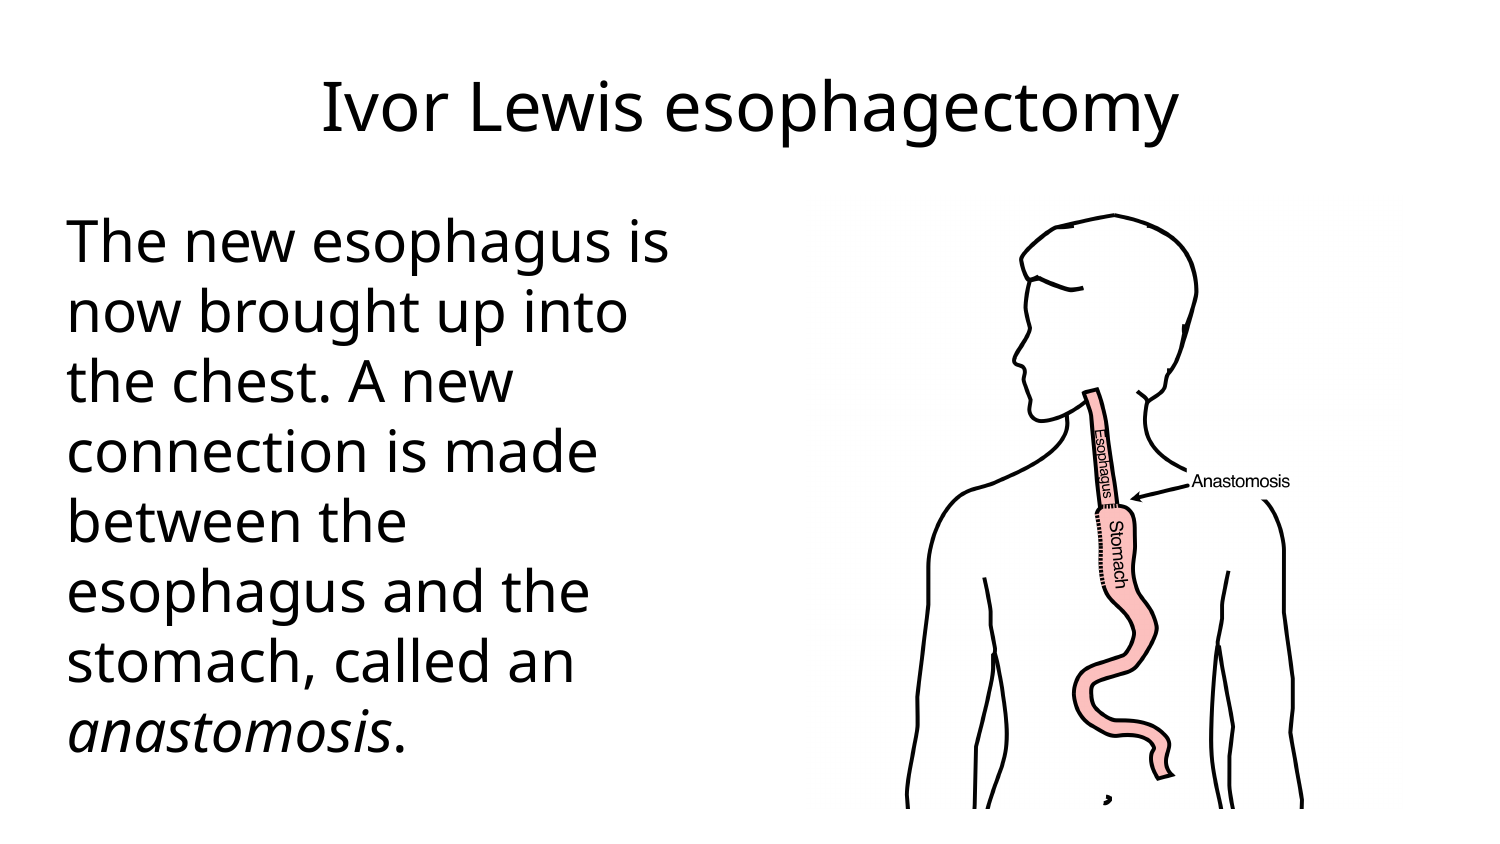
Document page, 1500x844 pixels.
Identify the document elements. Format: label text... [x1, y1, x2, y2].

picture [806, 195, 1403, 809]
list The new esophagus is now brought up into the chest. A new connection is made between the esophagus and the stomach, called an anastomosis. [51, 196, 738, 810]
title Ivor Lewis esophagectomy [51, 33, 1451, 175]
